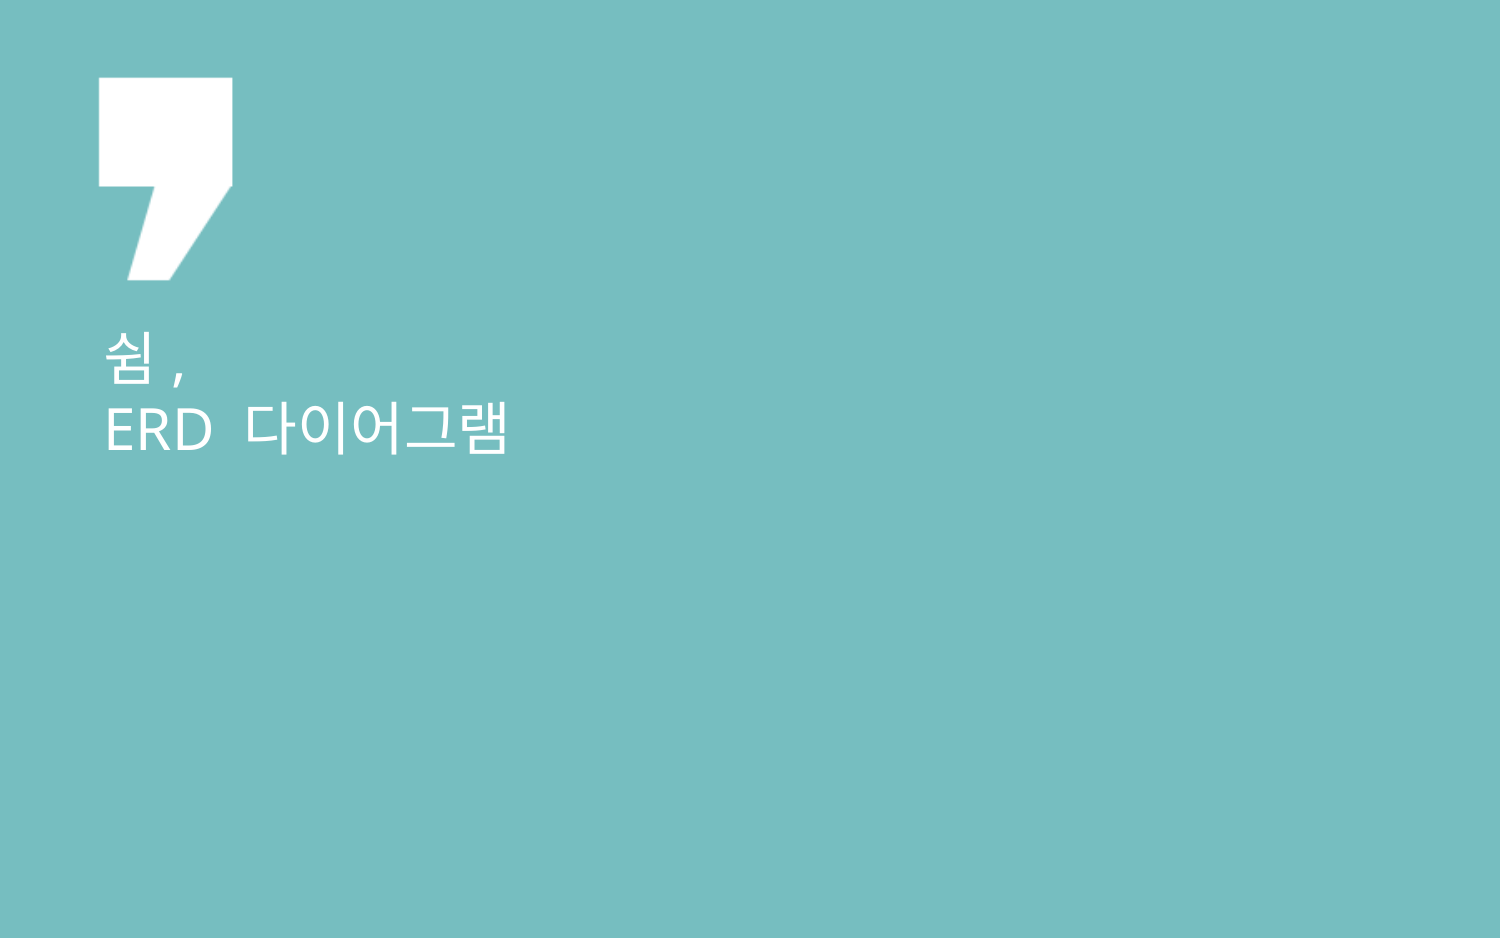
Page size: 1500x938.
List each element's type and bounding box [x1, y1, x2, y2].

text_box [40, 53, 881, 469]
